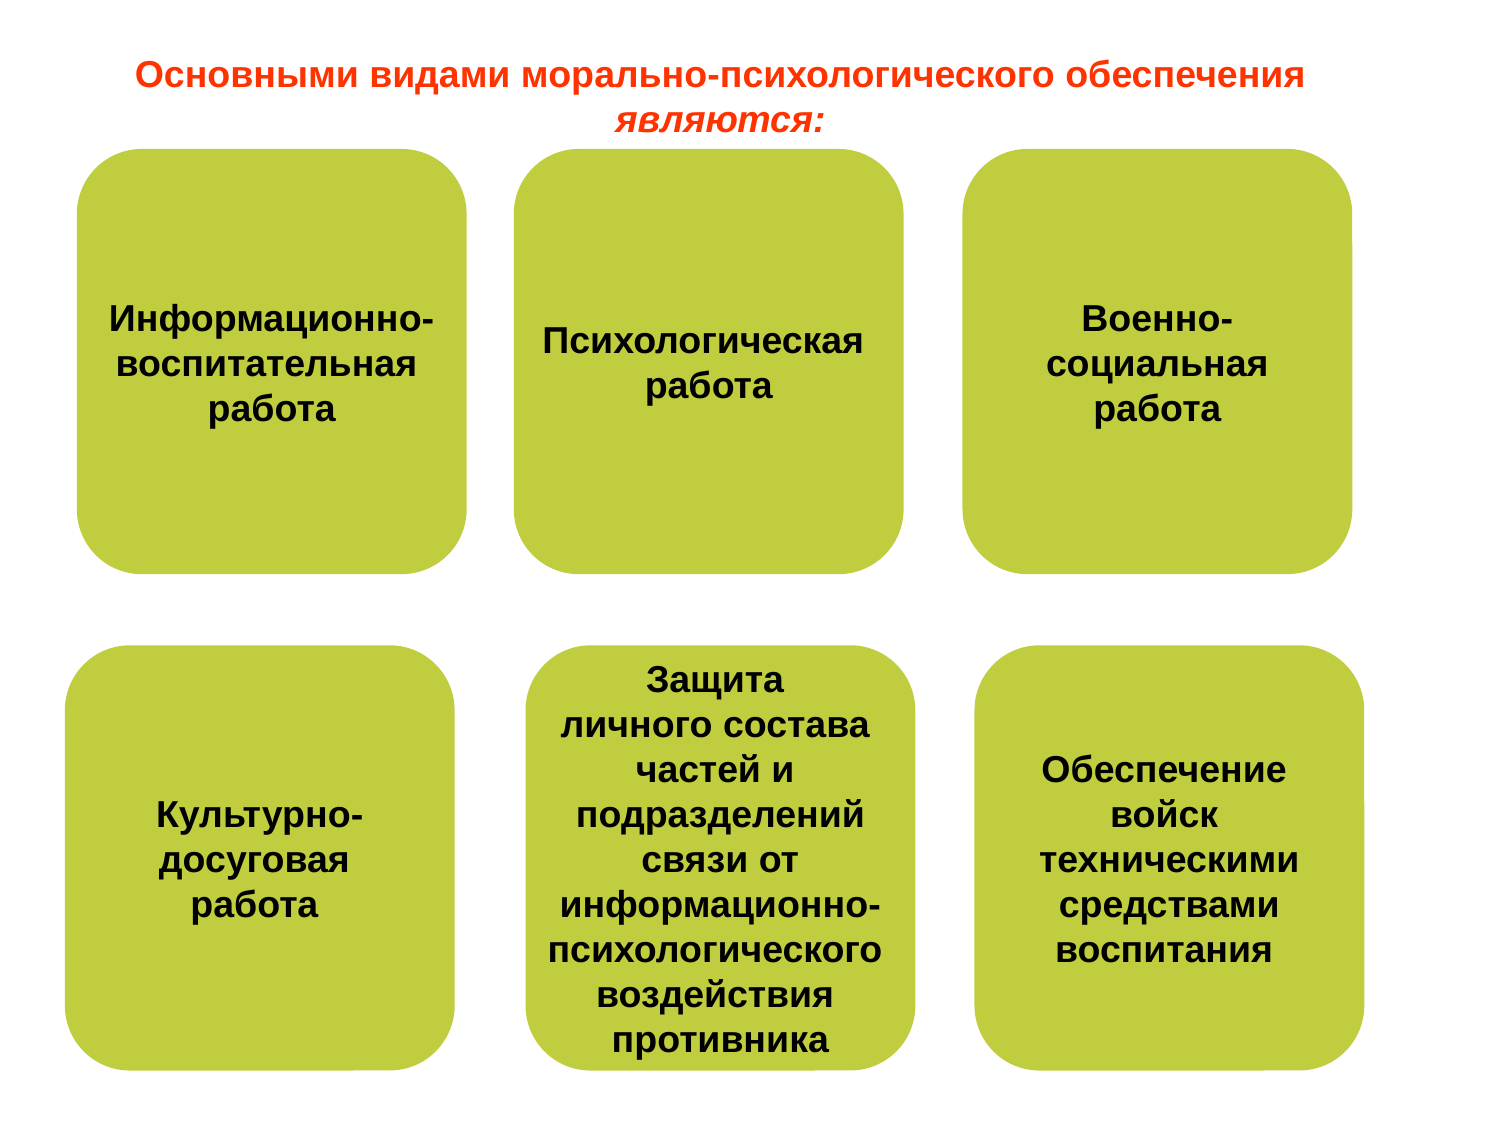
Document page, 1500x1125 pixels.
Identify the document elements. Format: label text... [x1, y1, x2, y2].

text_box Обеспечение войск техническими средствами воспитания [974, 645, 1365, 1071]
text_box Военно- социальная работа [962, 148, 1353, 575]
text_box Защита личного состава частей и подразделений связи от информационно- психологического воздействия противника [525, 645, 916, 1071]
text_box Культурно- досуговая работа [64, 645, 455, 1071]
text_box Основными видами морально-психологического обеспечения являются: [112, 42, 1329, 148]
text_box Психологическая работа [513, 148, 904, 575]
text_box Информационно- воспитательная работа [76, 148, 467, 575]
